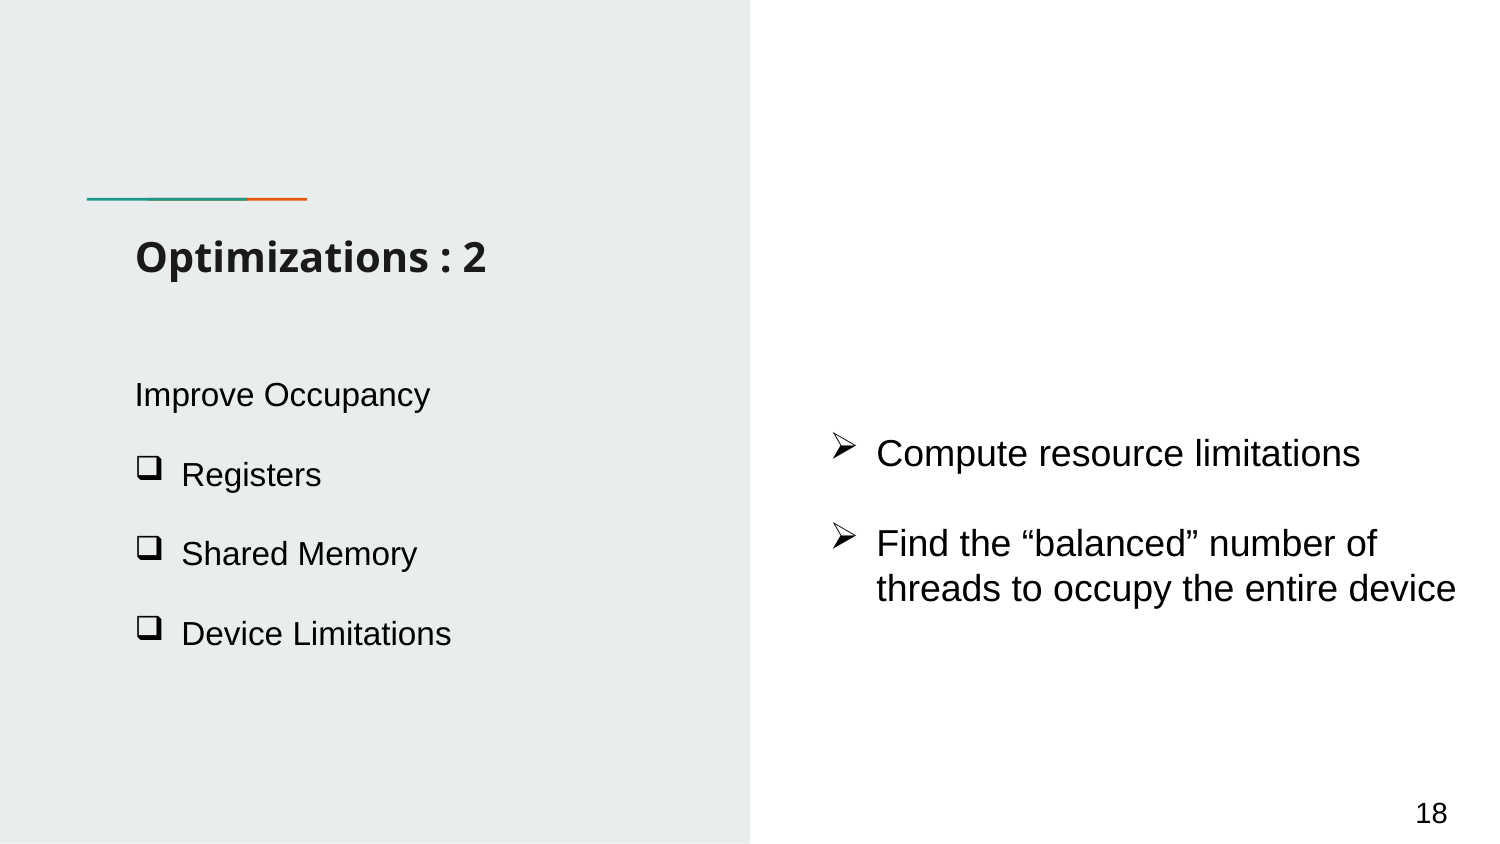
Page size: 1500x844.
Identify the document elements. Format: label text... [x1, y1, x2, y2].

text_box Improve Occupancy Registers Shared Memory Device Limitations [119, 365, 699, 660]
slide_number 18 [1400, 779, 1491, 844]
text_box Compute resource limitations Find the “balanced” number of threads to occupy the entire device [814, 421, 1473, 661]
title Optimizations : 2 [119, 216, 849, 314]
